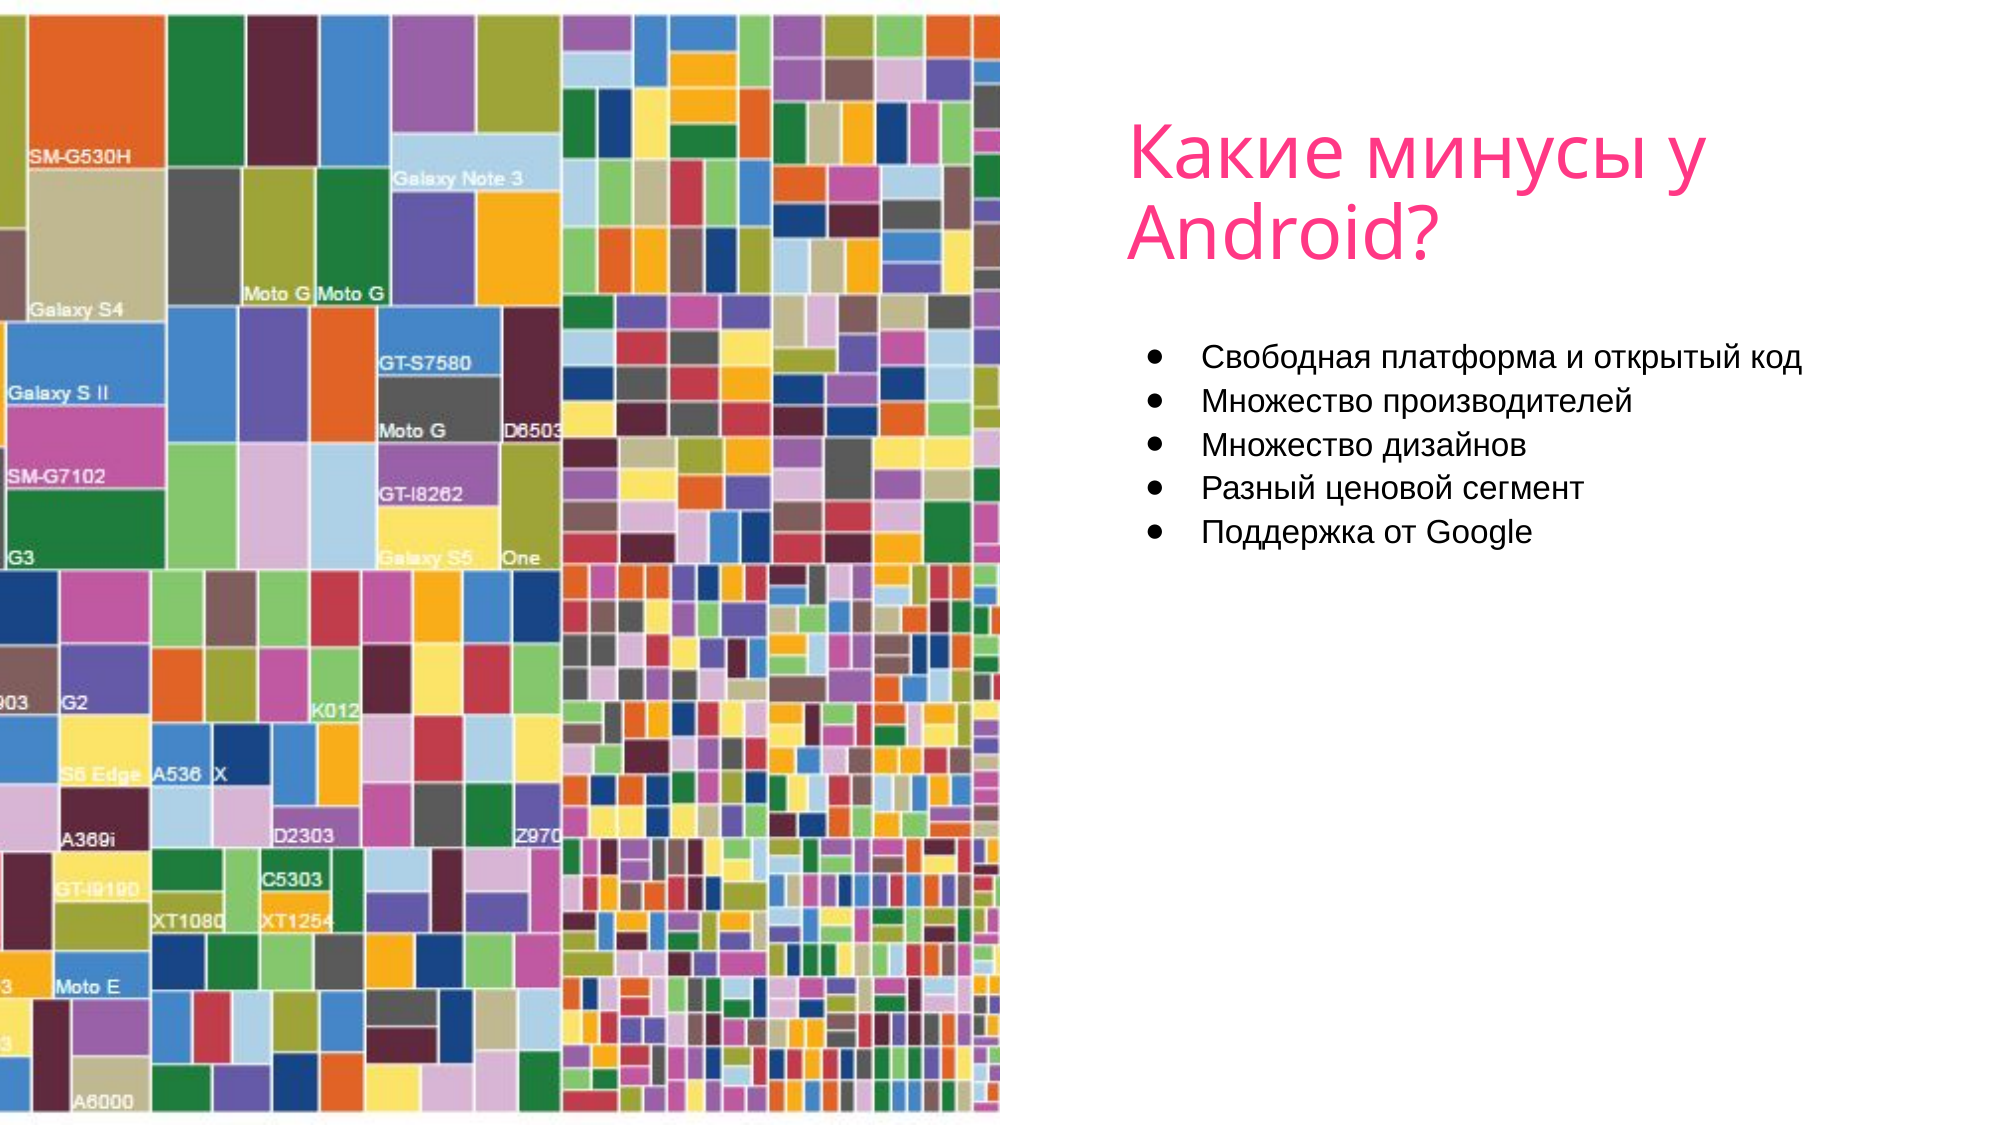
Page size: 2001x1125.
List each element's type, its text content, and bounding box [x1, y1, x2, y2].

title Какие минусы у Android? [1127, 113, 1892, 291]
list Свободная платформа и открытый код Множество производителей Множество дизайнов Разный ценовой сегмент Поддержка от Google [1126, 331, 1889, 1018]
picture [0, 0, 1001, 1125]
